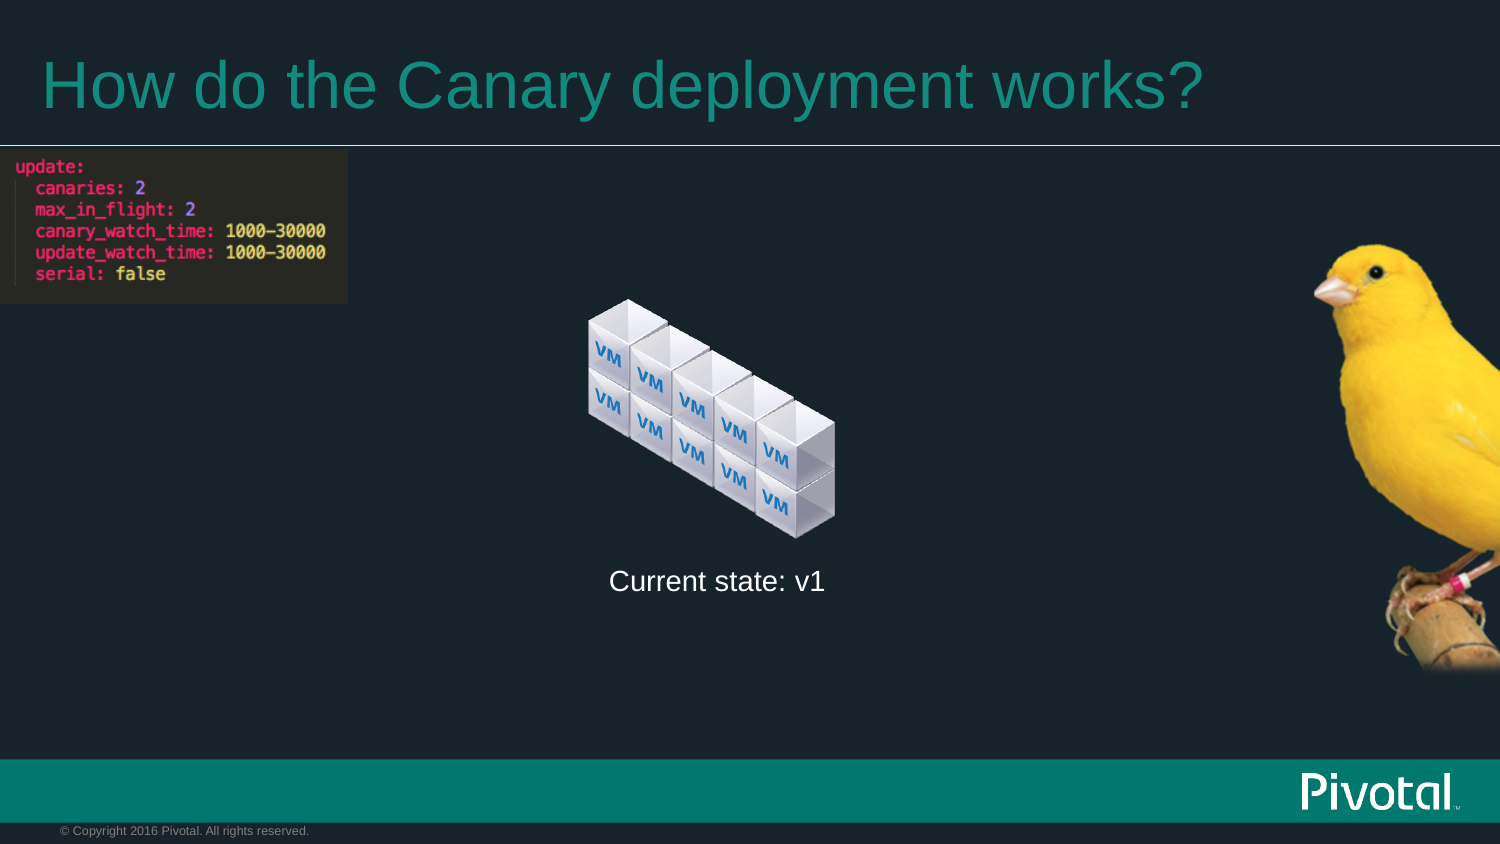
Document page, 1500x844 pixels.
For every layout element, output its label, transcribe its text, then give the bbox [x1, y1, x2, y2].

text_box Current state: v1 [594, 555, 841, 605]
title How do the Canary deployment works? [26, 52, 1461, 113]
picture [0, 149, 348, 304]
picture [587, 298, 836, 539]
picture [1302, 773, 1460, 810]
picture [1182, 243, 1500, 679]
